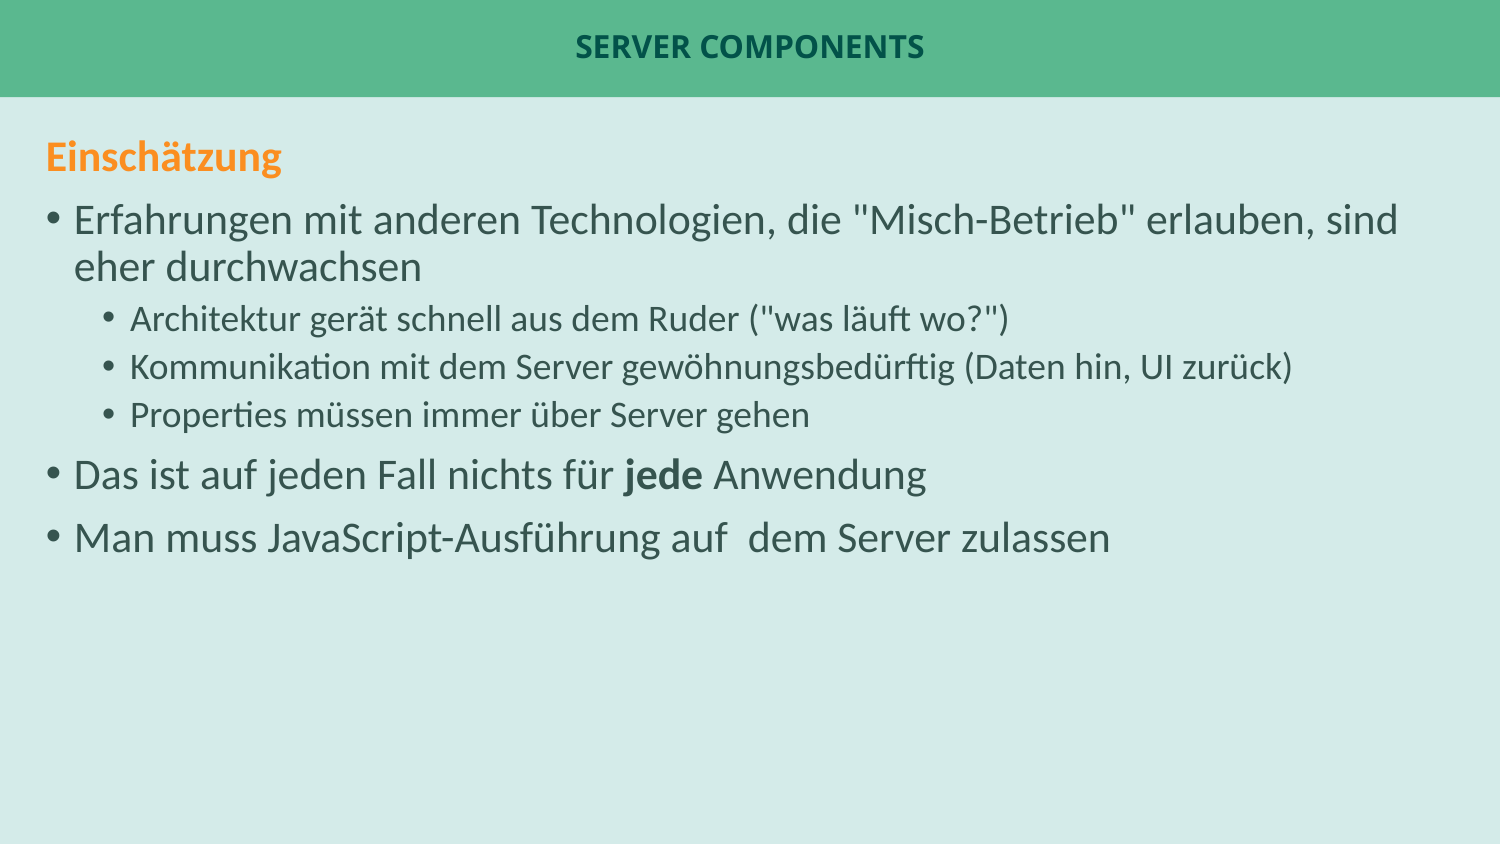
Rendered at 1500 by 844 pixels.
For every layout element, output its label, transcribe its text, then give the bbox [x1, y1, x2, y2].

list Einschätzung Erfahrungen mit anderen Technologien, die "Misch-Betrieb" erlauben, sind eher durchwachsen Architektur gerät schnell aus dem Ruder ("was läuft wo?") Kommunikation mit dem Server gewöhnungsbedürftig (Daten hin, UI zurück) Properties müssen immer über Server gehen Das ist auf jeden Fall nichts für jede Anwendung Man muss JavaScript-Ausführung auf dem Server zulassen [30, 126, 1470, 782]
title Server Components [0, 0, 1500, 98]
